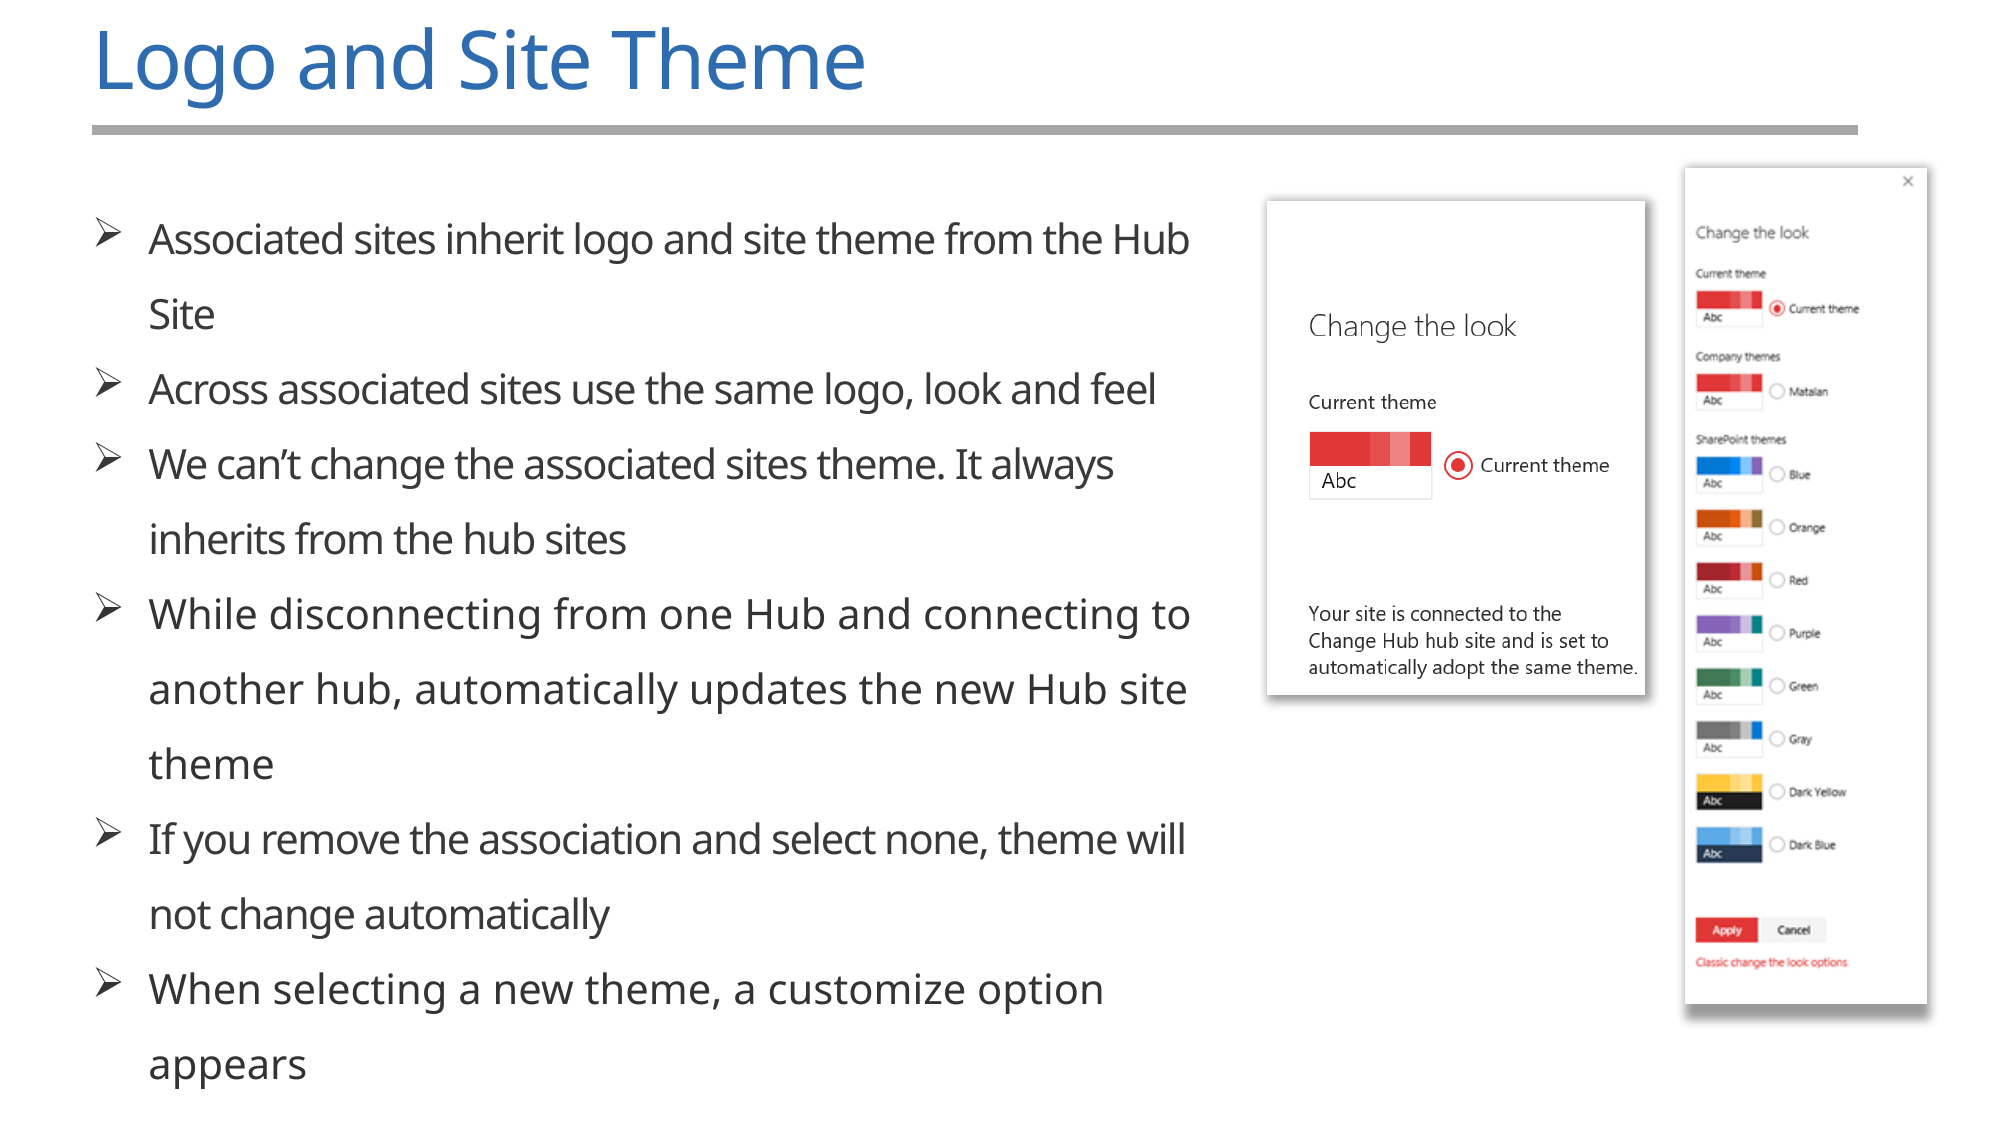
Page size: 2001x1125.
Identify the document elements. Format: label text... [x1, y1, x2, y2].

title Logo and Site Theme [92, 131, 1858, 142]
picture [1685, 167, 1927, 1005]
picture [1267, 201, 1645, 695]
text_box Associated sites inherit logo and site theme from the Hub Site Across associated sites use the same logo, look and feel We can’t change the associated sites theme. It always inherits from the hub sites While disconnecting from one Hub and connecting to another hub, automatically updates the new Hub site theme If you remove the association and select none, theme will not change automatically When selecting a new theme, a customize option appears [92, 187, 1227, 1088]
title Logo and Site Theme [92, 19, 1858, 129]
